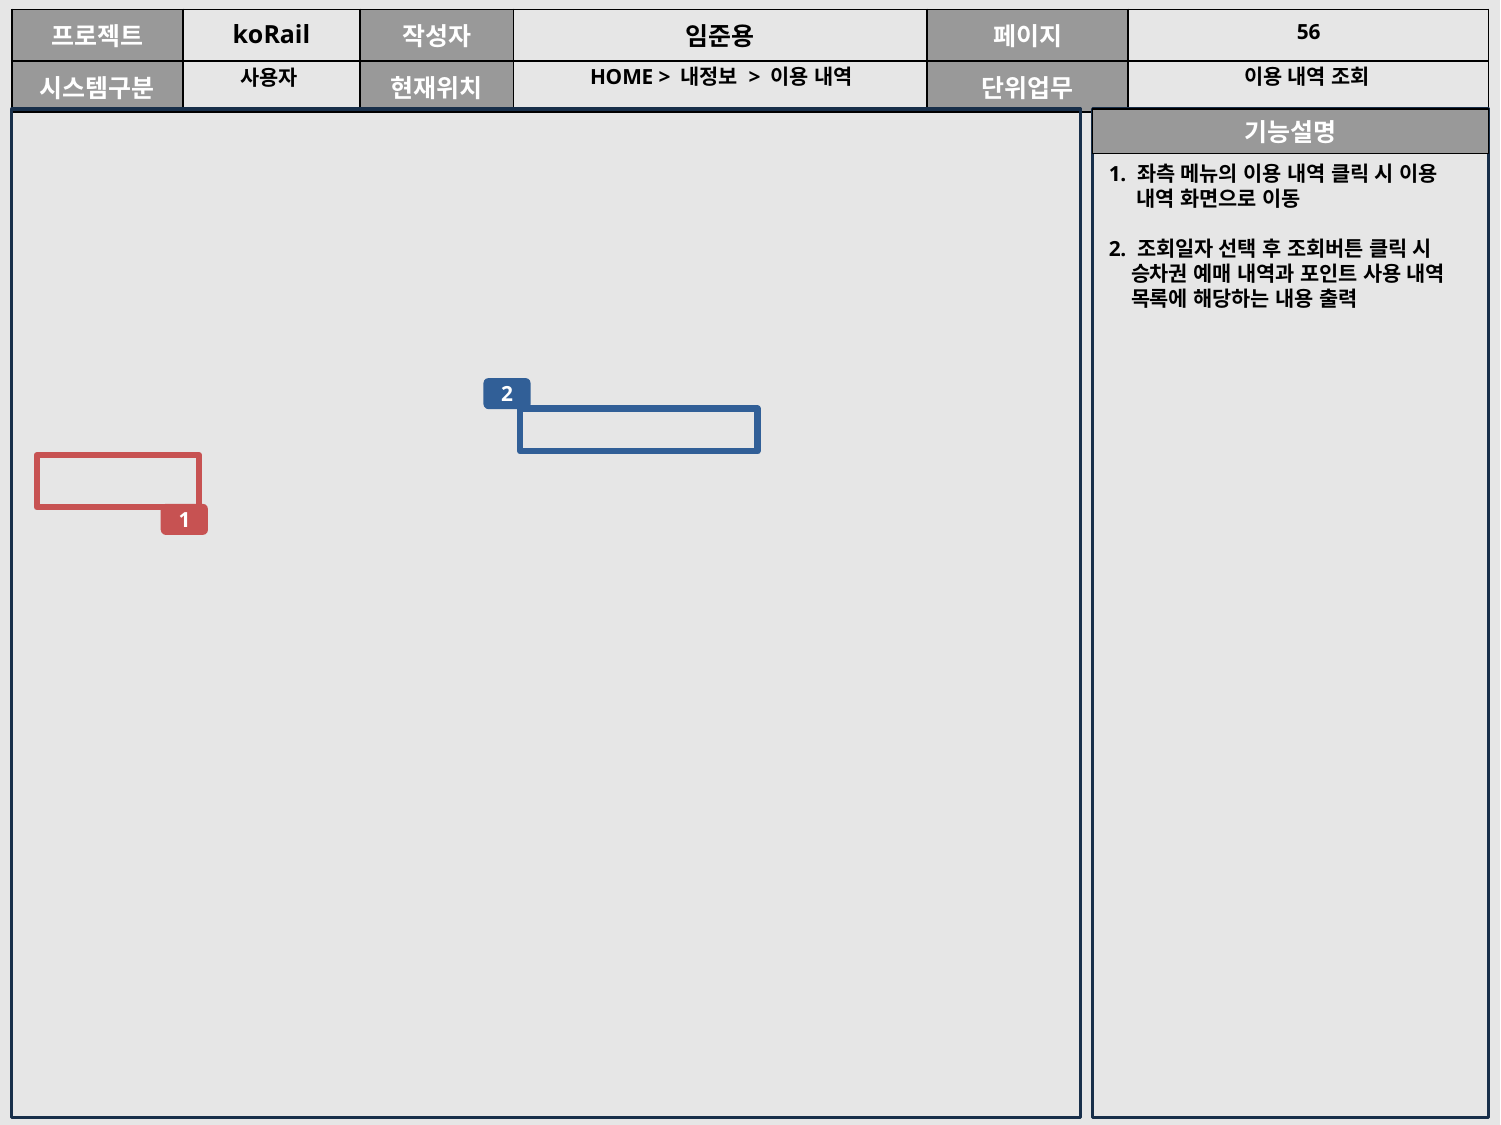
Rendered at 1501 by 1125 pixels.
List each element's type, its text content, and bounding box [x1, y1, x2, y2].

text_box 이용 내역 조회 [1127, 56, 1487, 96]
picture [16, 109, 1075, 1113]
text_box 사용자 [182, 57, 355, 97]
text_box 56 [1128, 11, 1489, 52]
text_box 1. 좌측 메뉴의 이용 내역 클릭 시 이용 내역 화면으로 이동 2. 조회일자 선택 후 조회버튼 클릭 시 승차권 예매 내역과 포인트 사용 내역 목록에 해당하는 내용 출력 [1094, 153, 1487, 319]
text_box HOME > 내정보 > 이용 내역 [515, 56, 928, 96]
